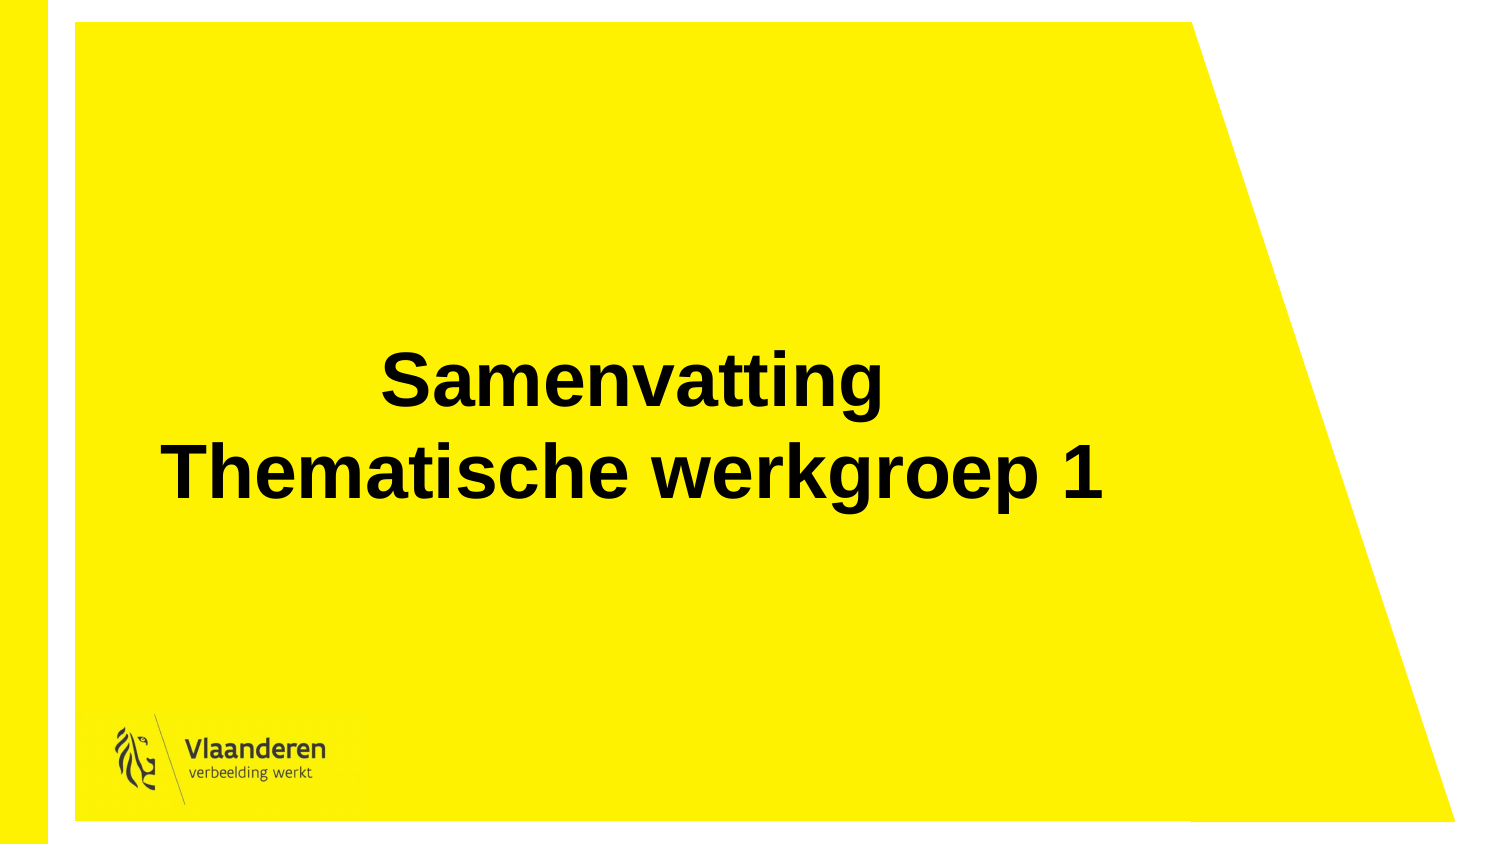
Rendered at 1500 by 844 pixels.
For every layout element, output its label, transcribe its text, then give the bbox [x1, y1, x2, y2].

text_box [1191, 22, 1455, 822]
picture [74, 710, 368, 821]
text_box Samenvatting Thematische werkgroep 1 [75, 0, 1191, 844]
